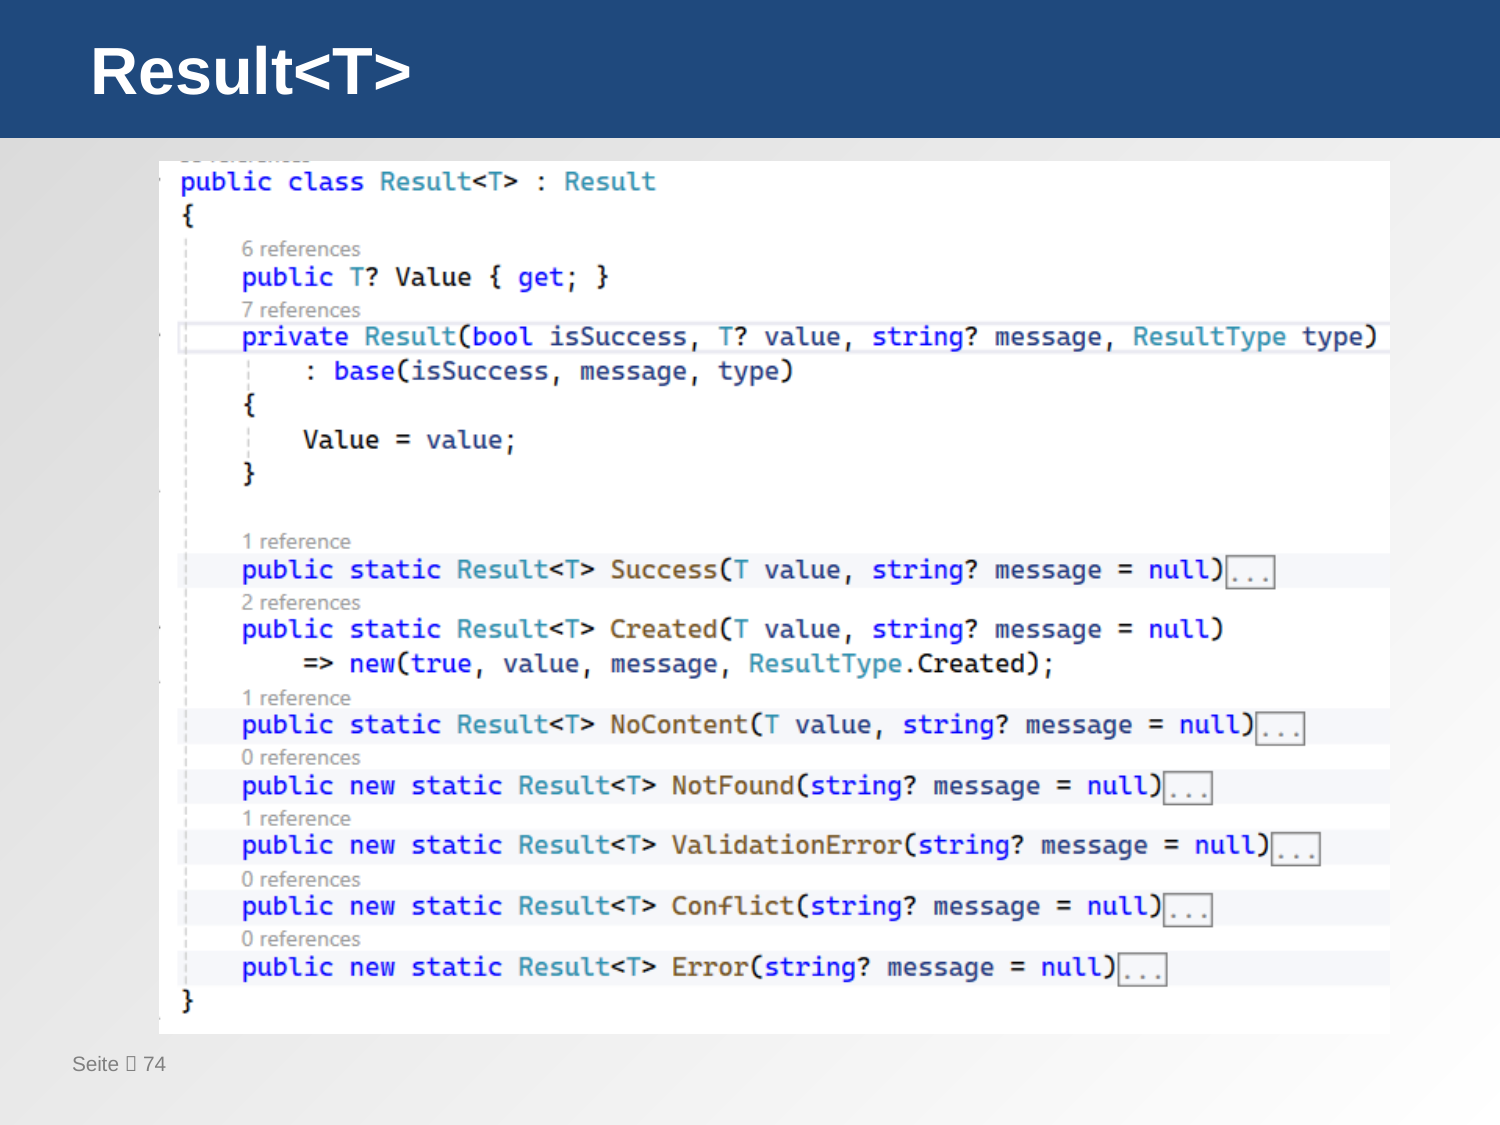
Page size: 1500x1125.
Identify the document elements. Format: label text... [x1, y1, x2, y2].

picture [159, 161, 1390, 1034]
title Result<T> [75, 20, 1425, 208]
